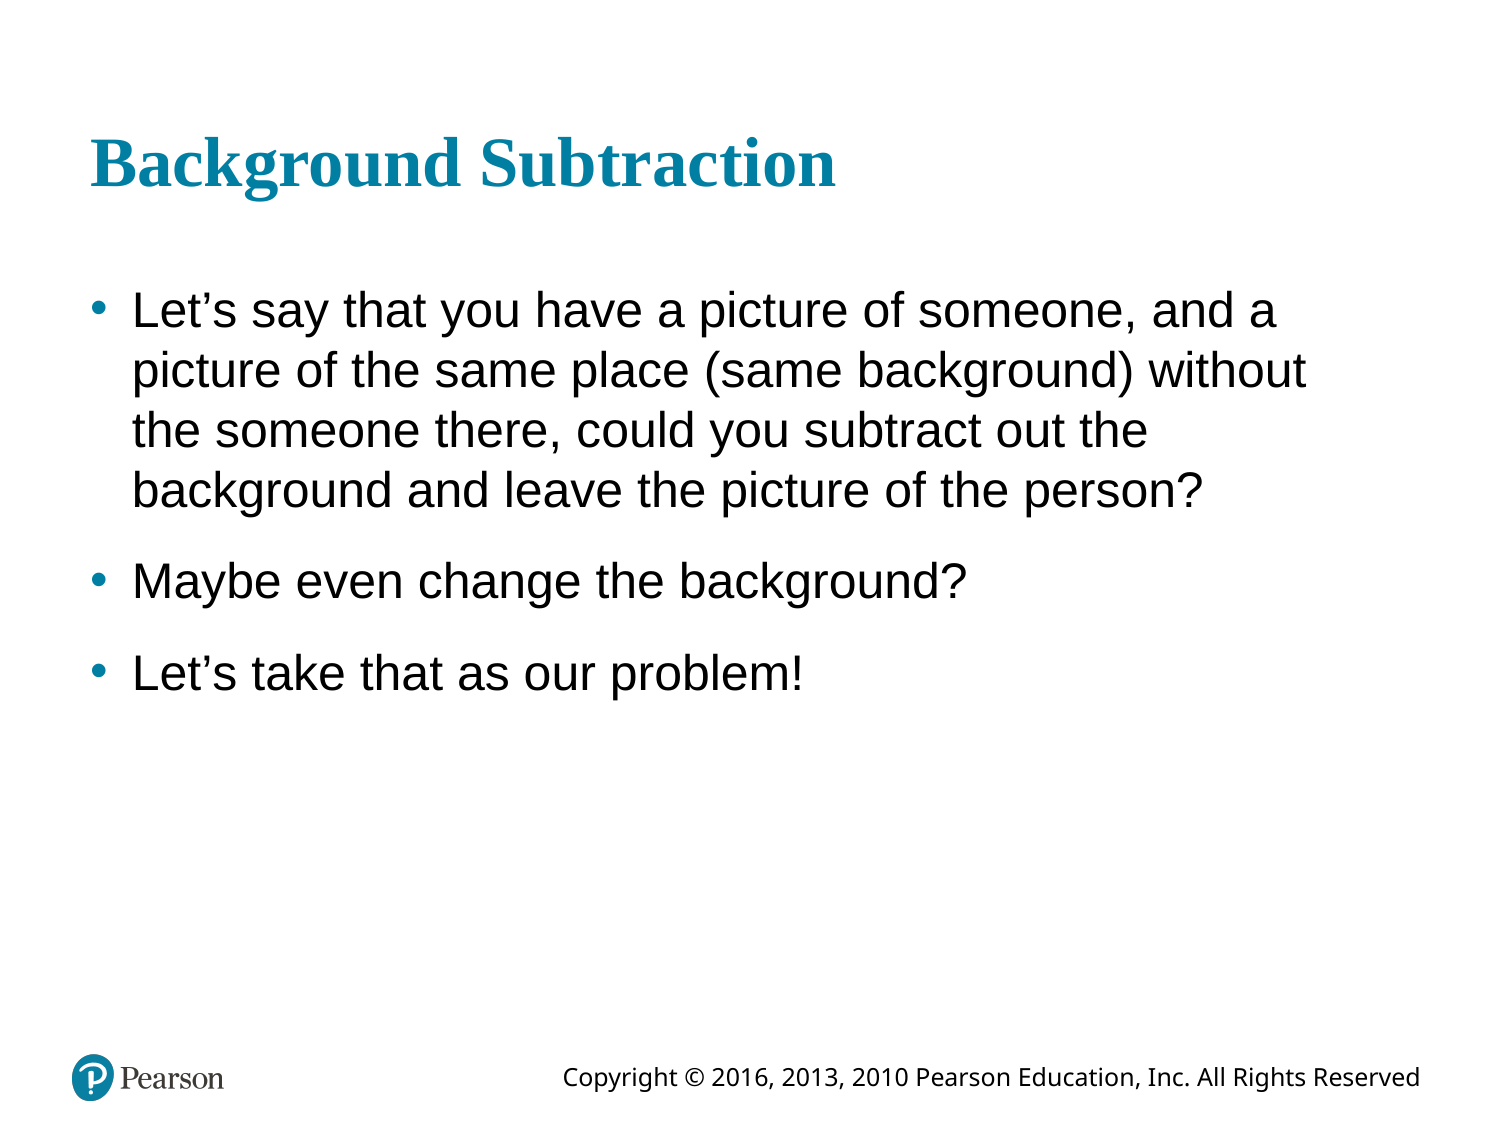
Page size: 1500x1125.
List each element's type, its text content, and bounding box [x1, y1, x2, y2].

picture [80, 1063, 106, 1088]
picture [98, 1054, 224, 1101]
picture [72, 1054, 88, 1070]
picture [72, 1087, 83, 1101]
title Background Subtraction [75, 35, 1425, 216]
list Let’s say that you have a picture of someone, and a picture of the same place (same background) without the someone there, could you subtract out the background and leave the picture of the person? Maybe even change the background? Let’s take that as our problem! [75, 262, 1394, 707]
